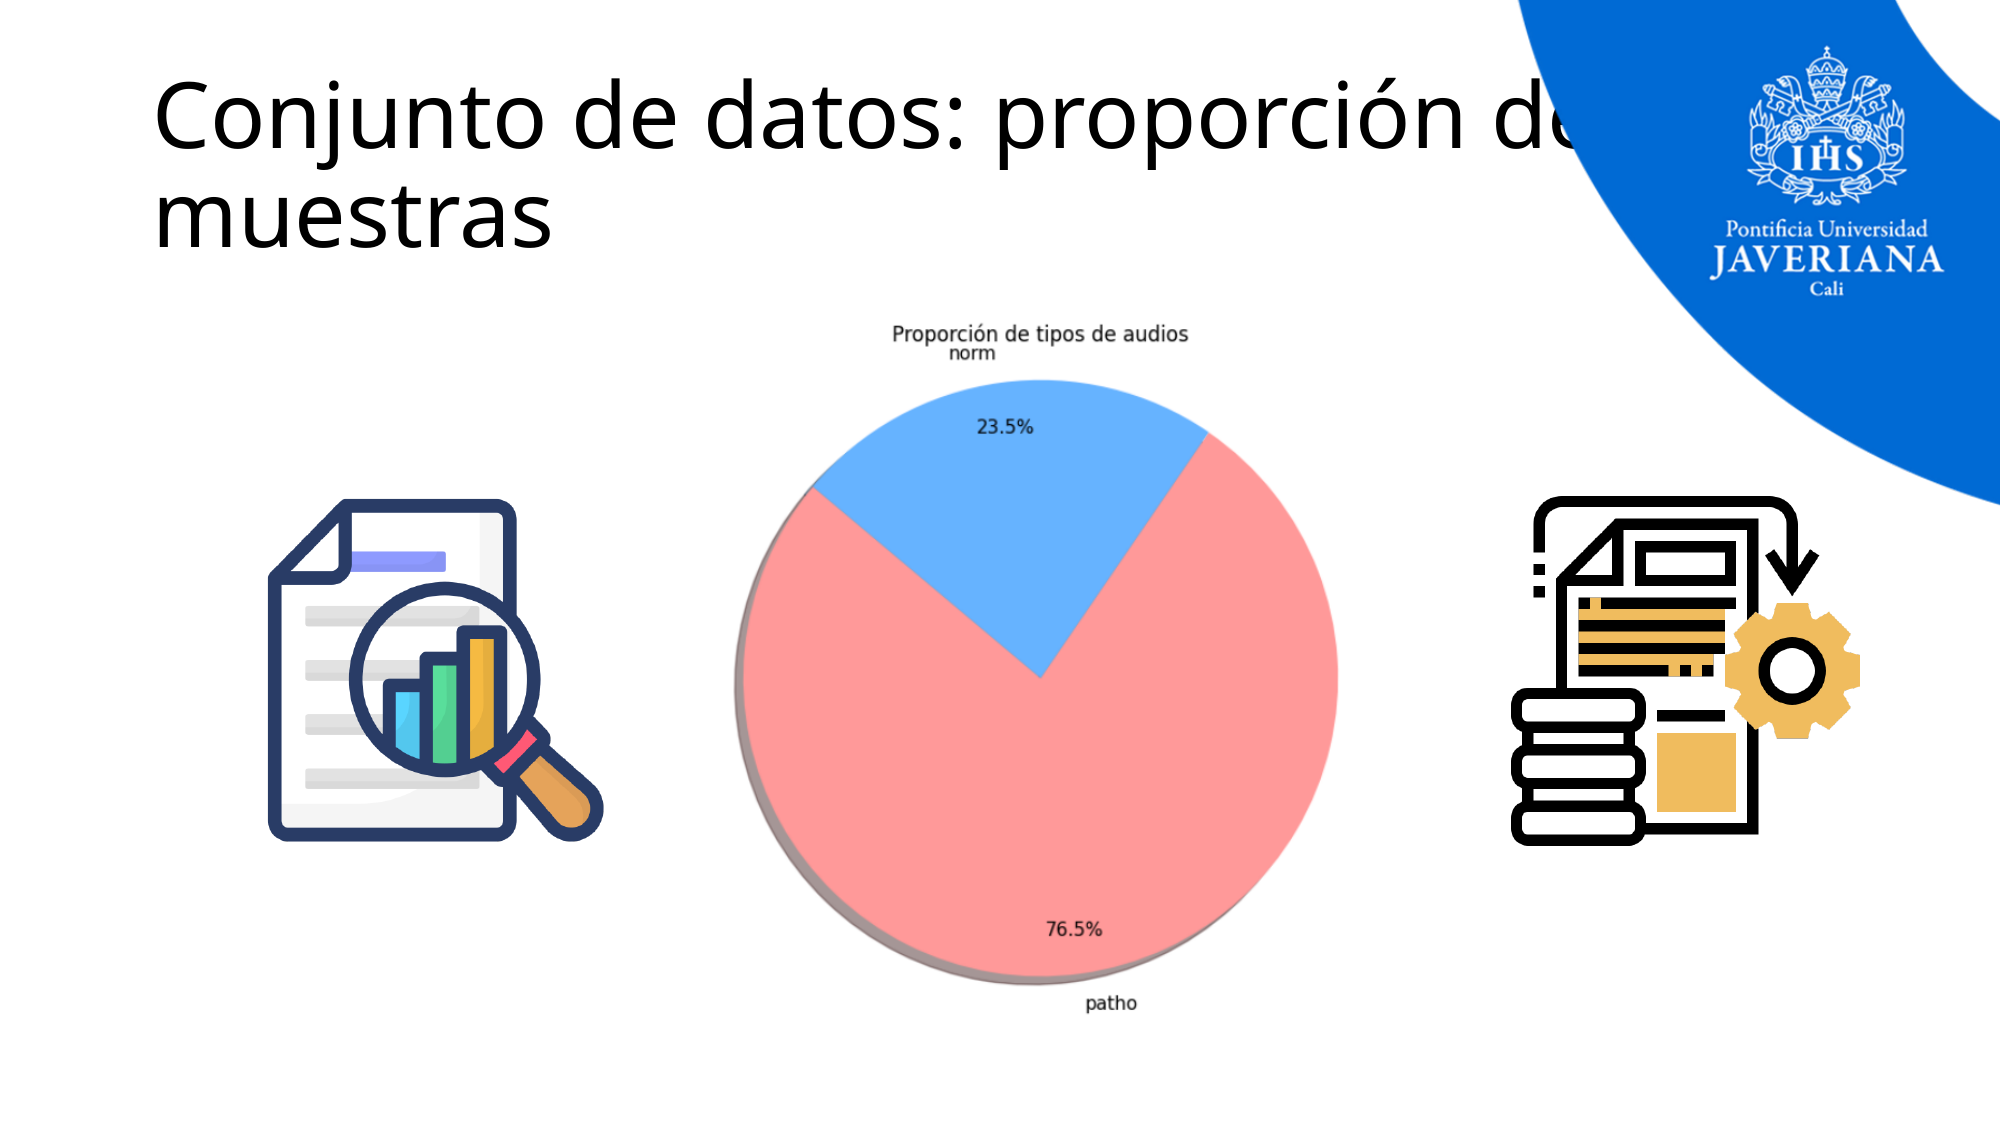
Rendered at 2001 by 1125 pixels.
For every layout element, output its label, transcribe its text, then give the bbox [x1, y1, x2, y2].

title Conjunto de datos: proporción de las muestras [137, 59, 1503, 278]
picture [261, 491, 611, 848]
picture [1503, 0, 2000, 852]
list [649, 298, 1351, 1040]
